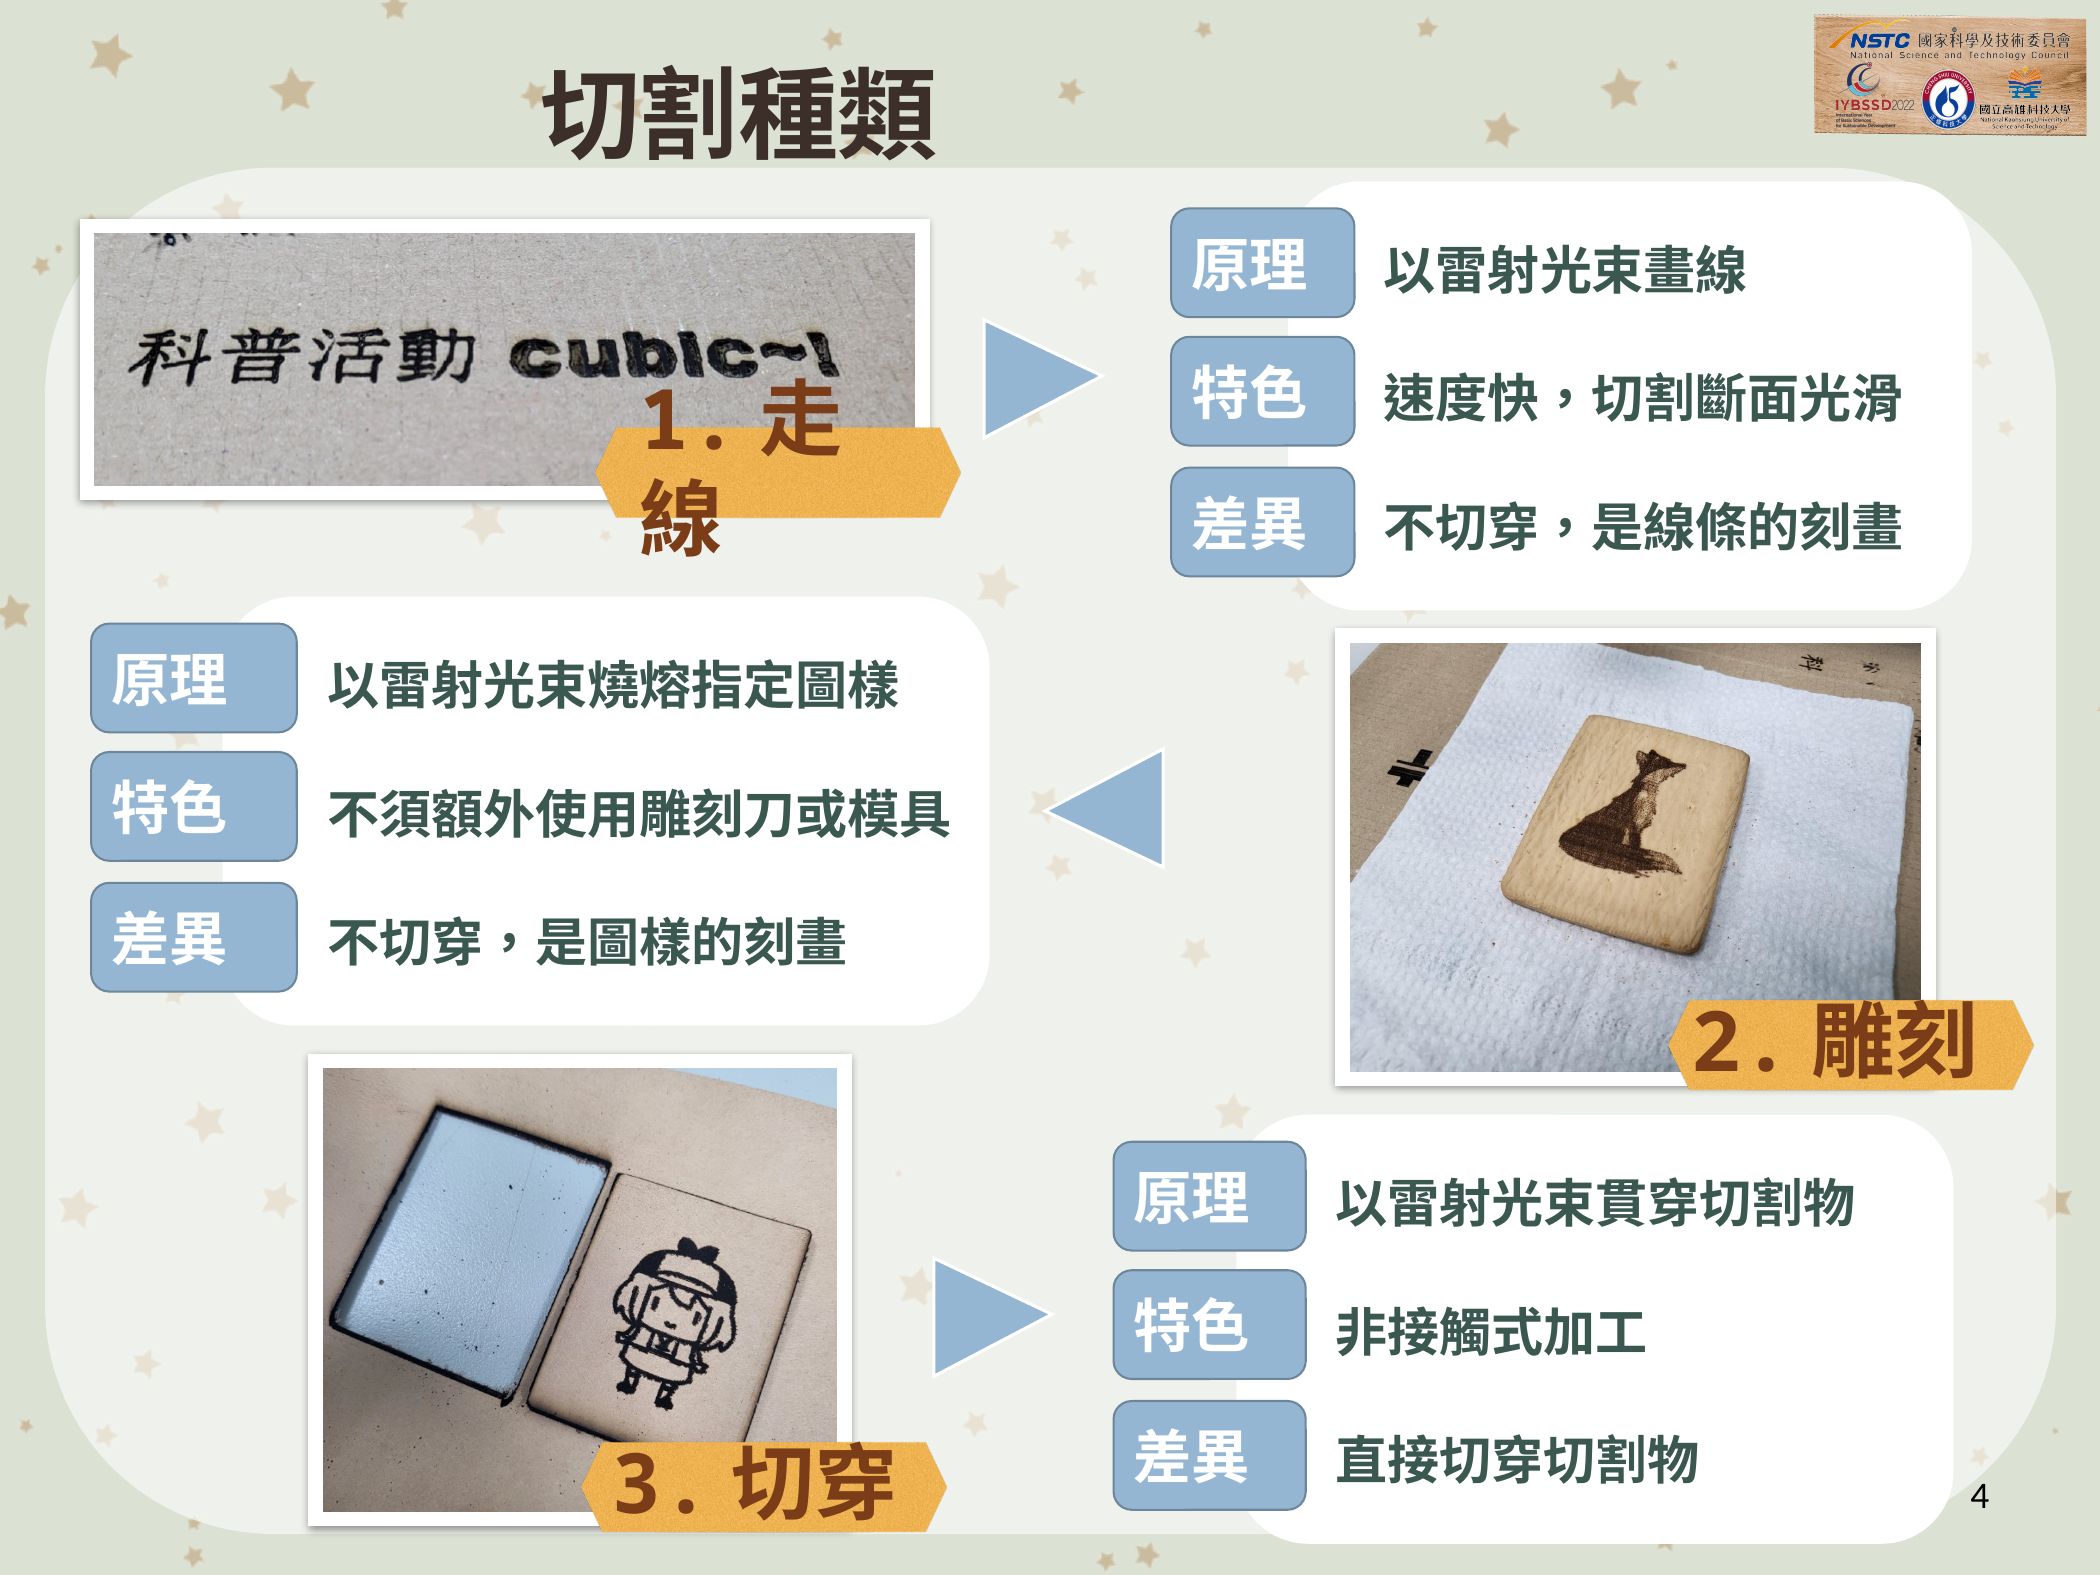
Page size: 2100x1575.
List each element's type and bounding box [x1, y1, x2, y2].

text_box [1666, 977, 2036, 1113]
picture [0, 0, 2100, 1575]
text_box [579, 1419, 949, 1555]
text_box [1808, 0, 2092, 153]
text_box [593, 404, 963, 541]
text_box [91, 596, 1003, 1026]
text_box [1171, 181, 1984, 611]
text_box [1113, 1114, 1966, 1544]
